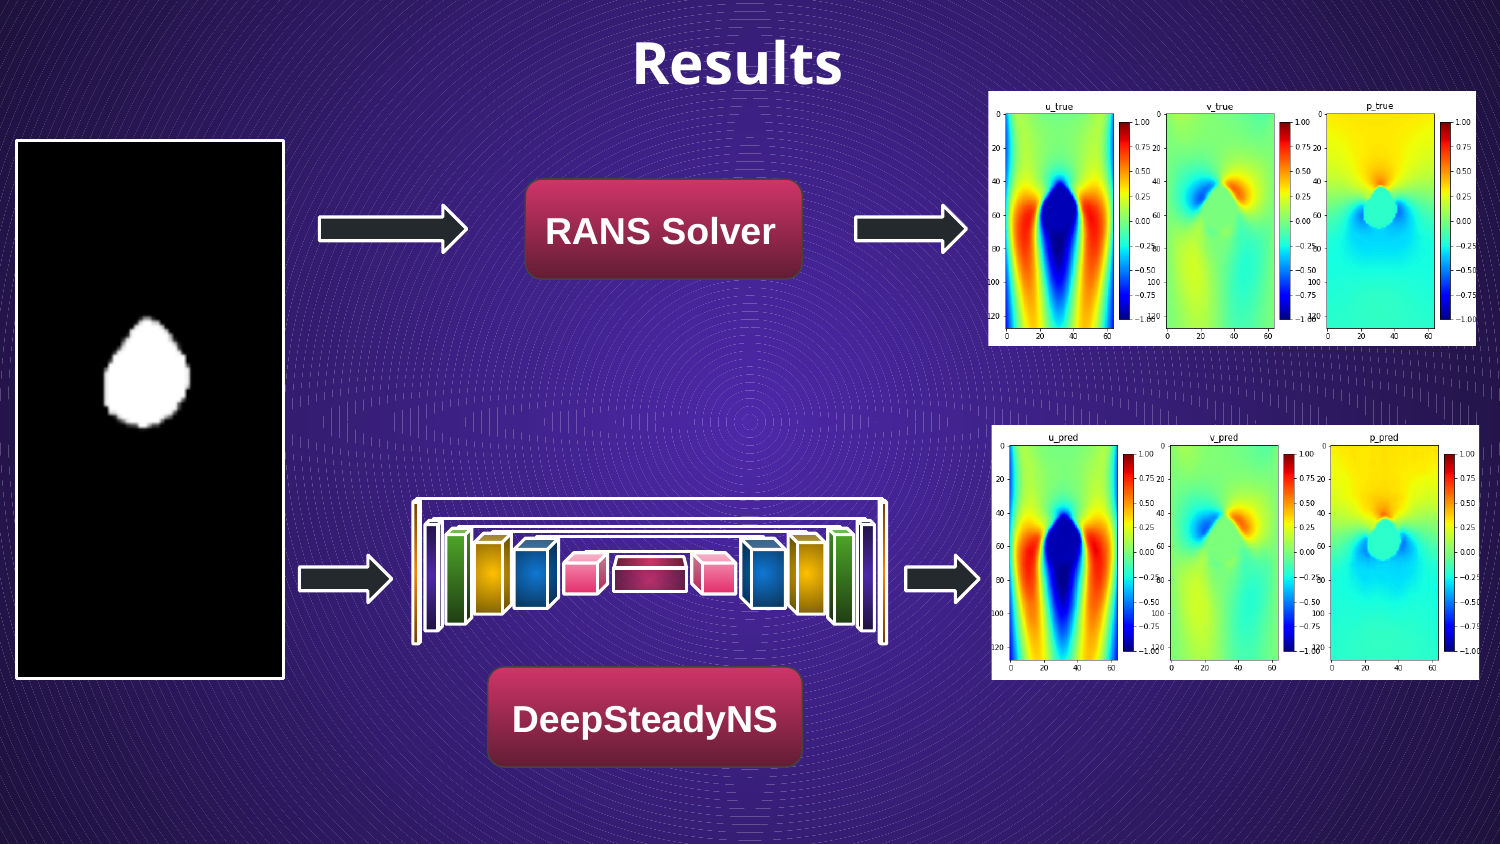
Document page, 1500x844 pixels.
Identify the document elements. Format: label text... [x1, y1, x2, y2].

text_box [319, 205, 467, 253]
text_box RANS Solver [525, 178, 803, 280]
picture [988, 90, 1477, 346]
text_box [905, 555, 980, 603]
picture [991, 425, 1480, 680]
picture [17, 141, 283, 677]
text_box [412, 500, 887, 645]
text_box [855, 205, 967, 253]
text_box [299, 555, 392, 603]
text_box DeepSteadyNS [487, 666, 803, 768]
text_box Results [38, 11, 1437, 112]
